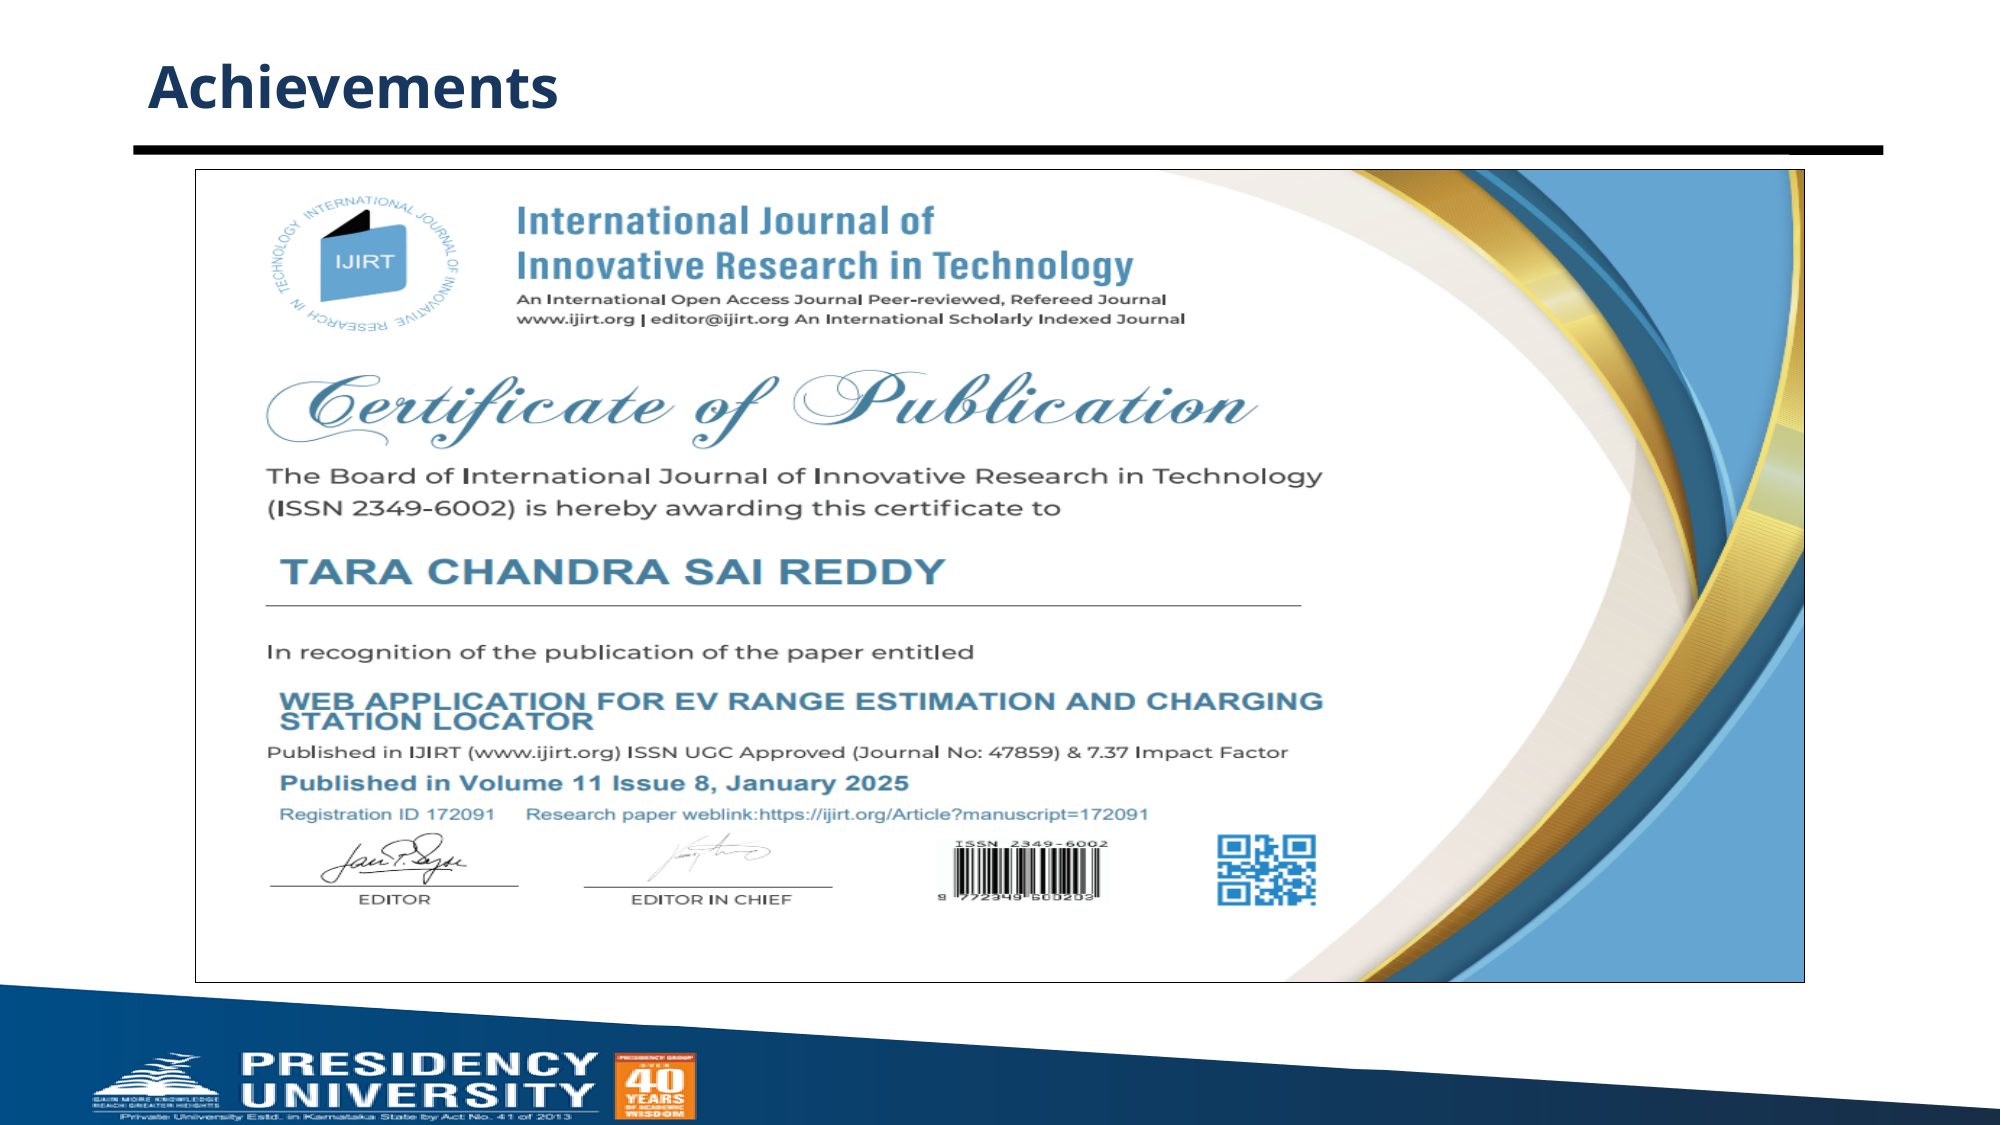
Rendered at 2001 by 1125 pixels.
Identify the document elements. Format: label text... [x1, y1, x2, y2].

title Achievements [133, 45, 1884, 125]
picture [0, 168, 2000, 1125]
